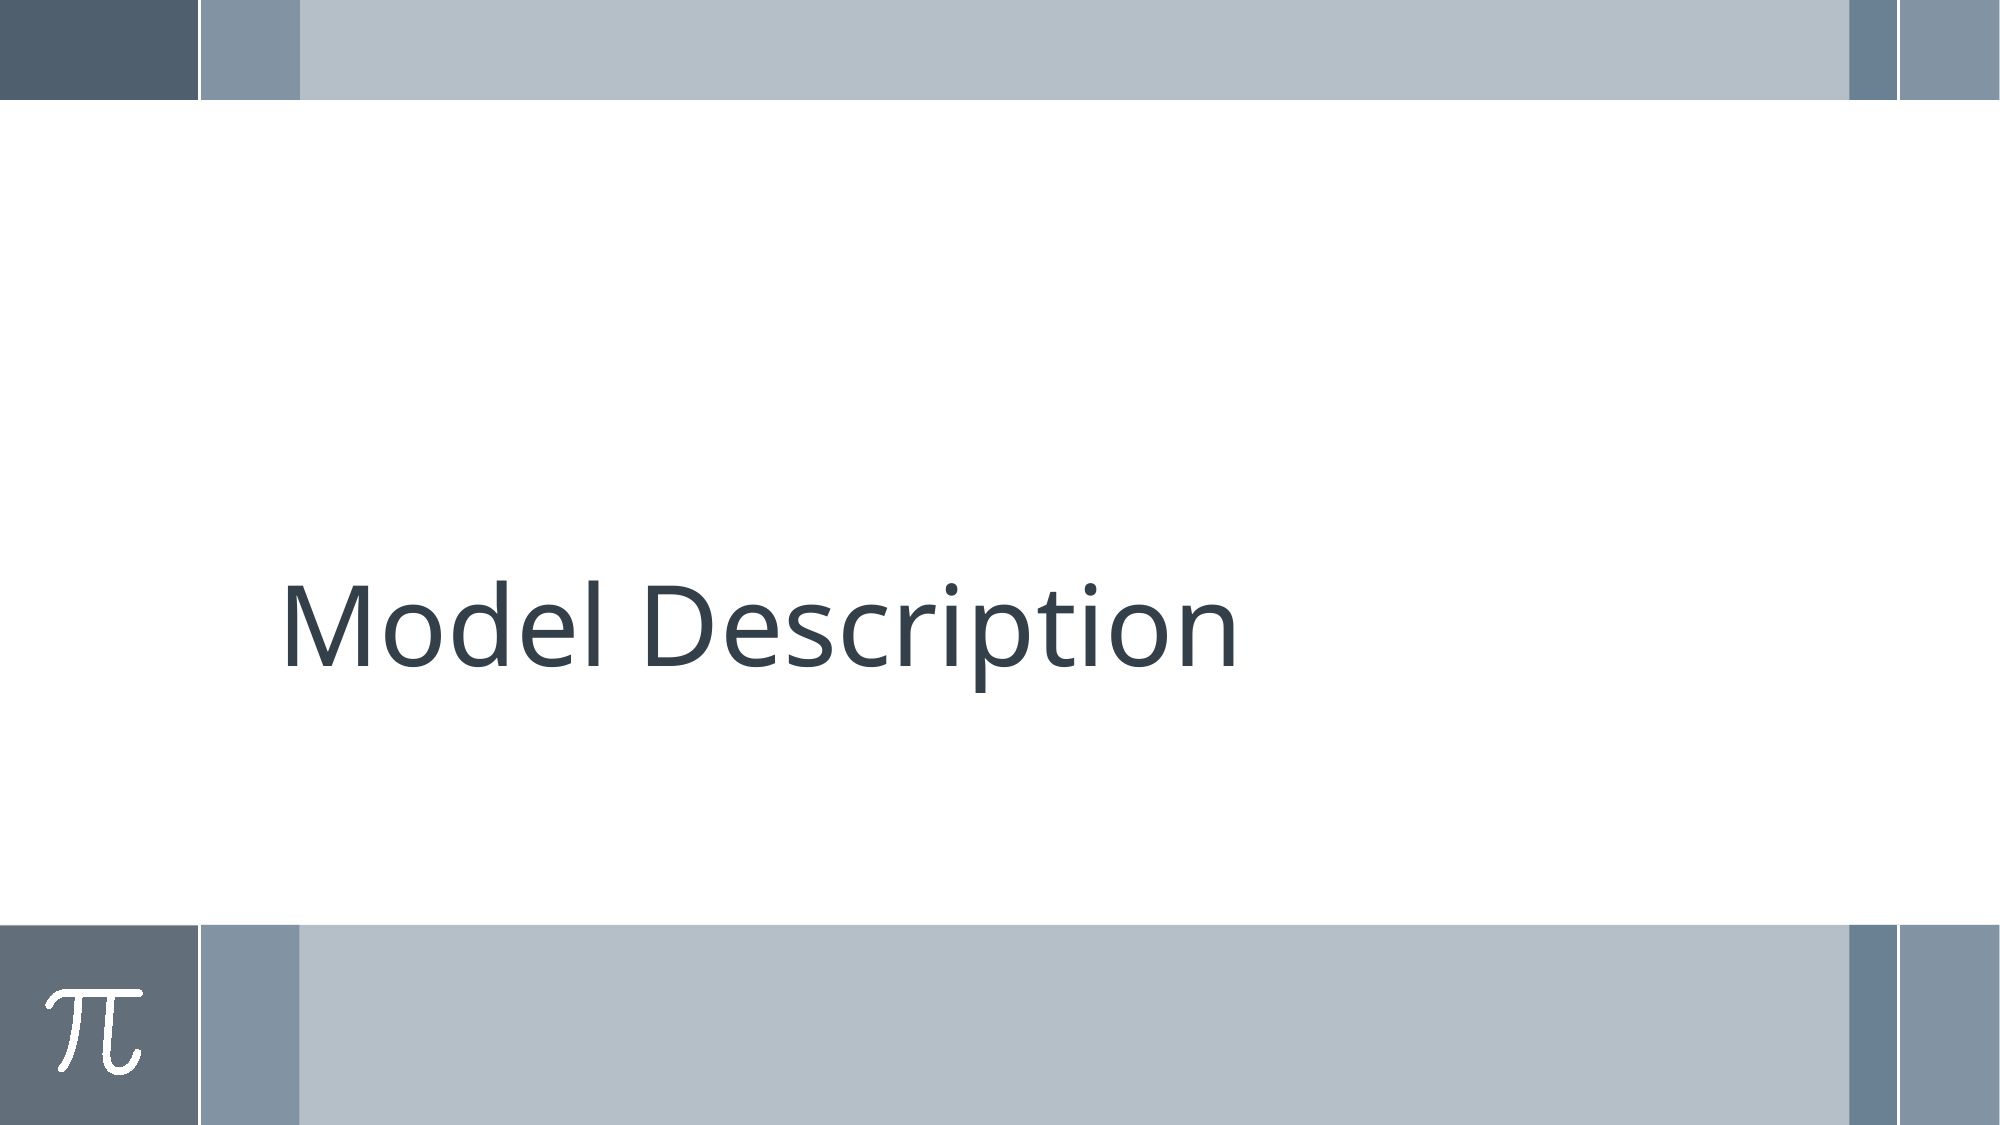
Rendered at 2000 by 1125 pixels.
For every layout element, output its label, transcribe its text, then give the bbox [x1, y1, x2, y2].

title Model Description [262, 262, 1622, 698]
